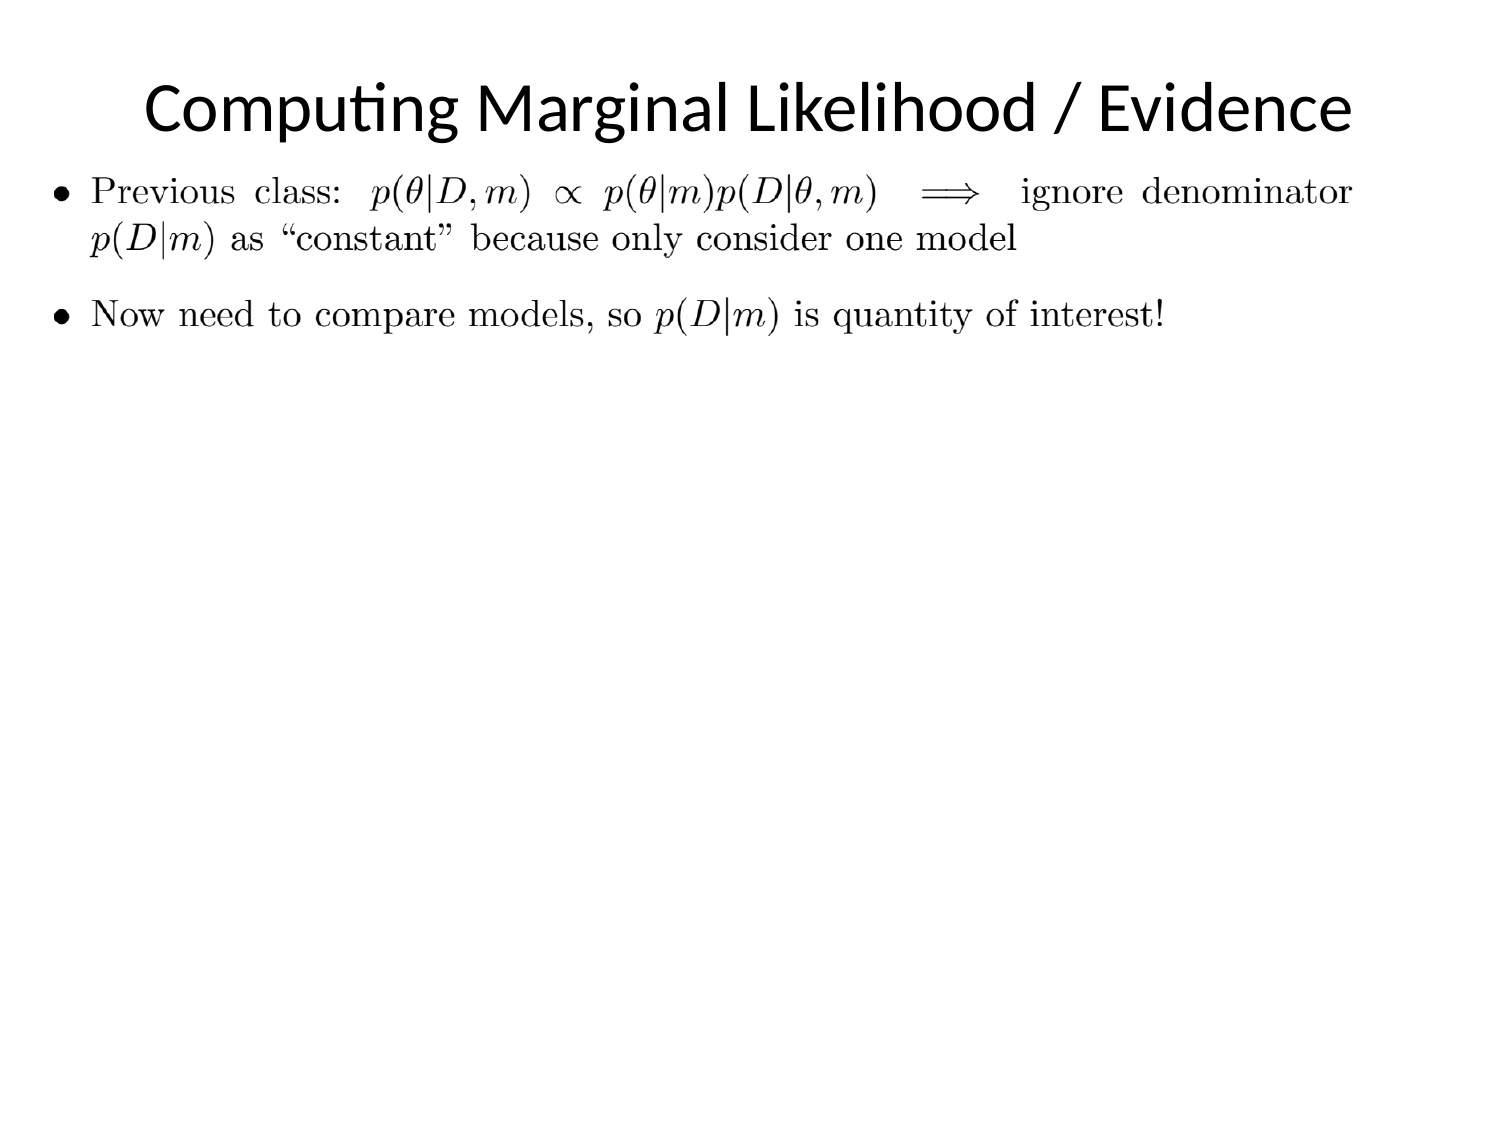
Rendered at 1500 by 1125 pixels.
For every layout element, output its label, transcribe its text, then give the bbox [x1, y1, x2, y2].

picture [53, 174, 1413, 355]
title Computing Marginal Likelihood / Evidence [75, 9, 1425, 198]
